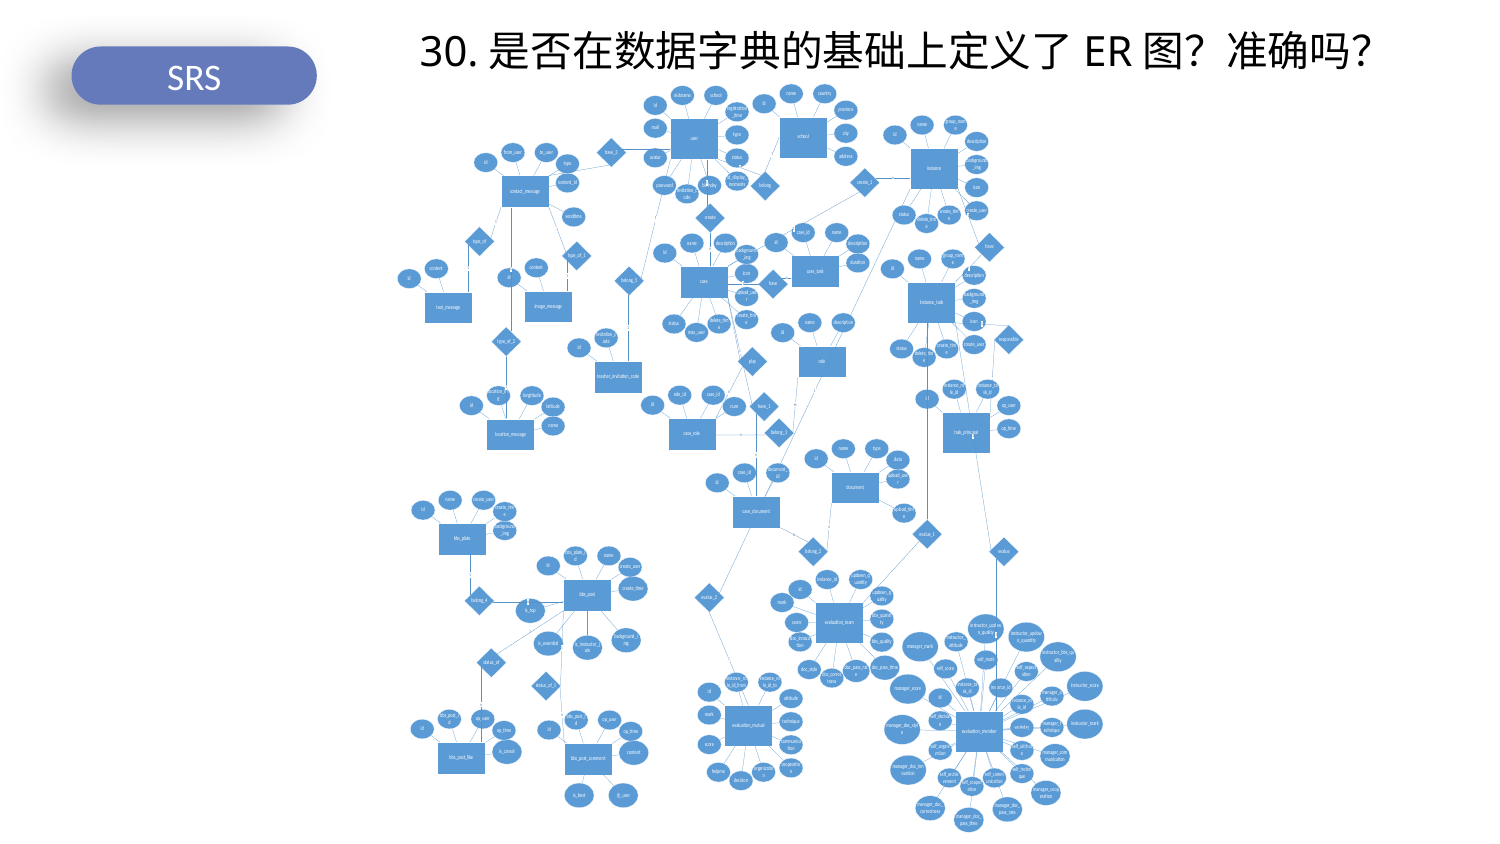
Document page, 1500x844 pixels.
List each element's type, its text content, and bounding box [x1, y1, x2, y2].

text_box SRS [71, 46, 317, 105]
text_box 30.是否在数据字典的基础上定义了ER图？准确吗？ [361, 17, 1394, 83]
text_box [396, 82, 1104, 833]
